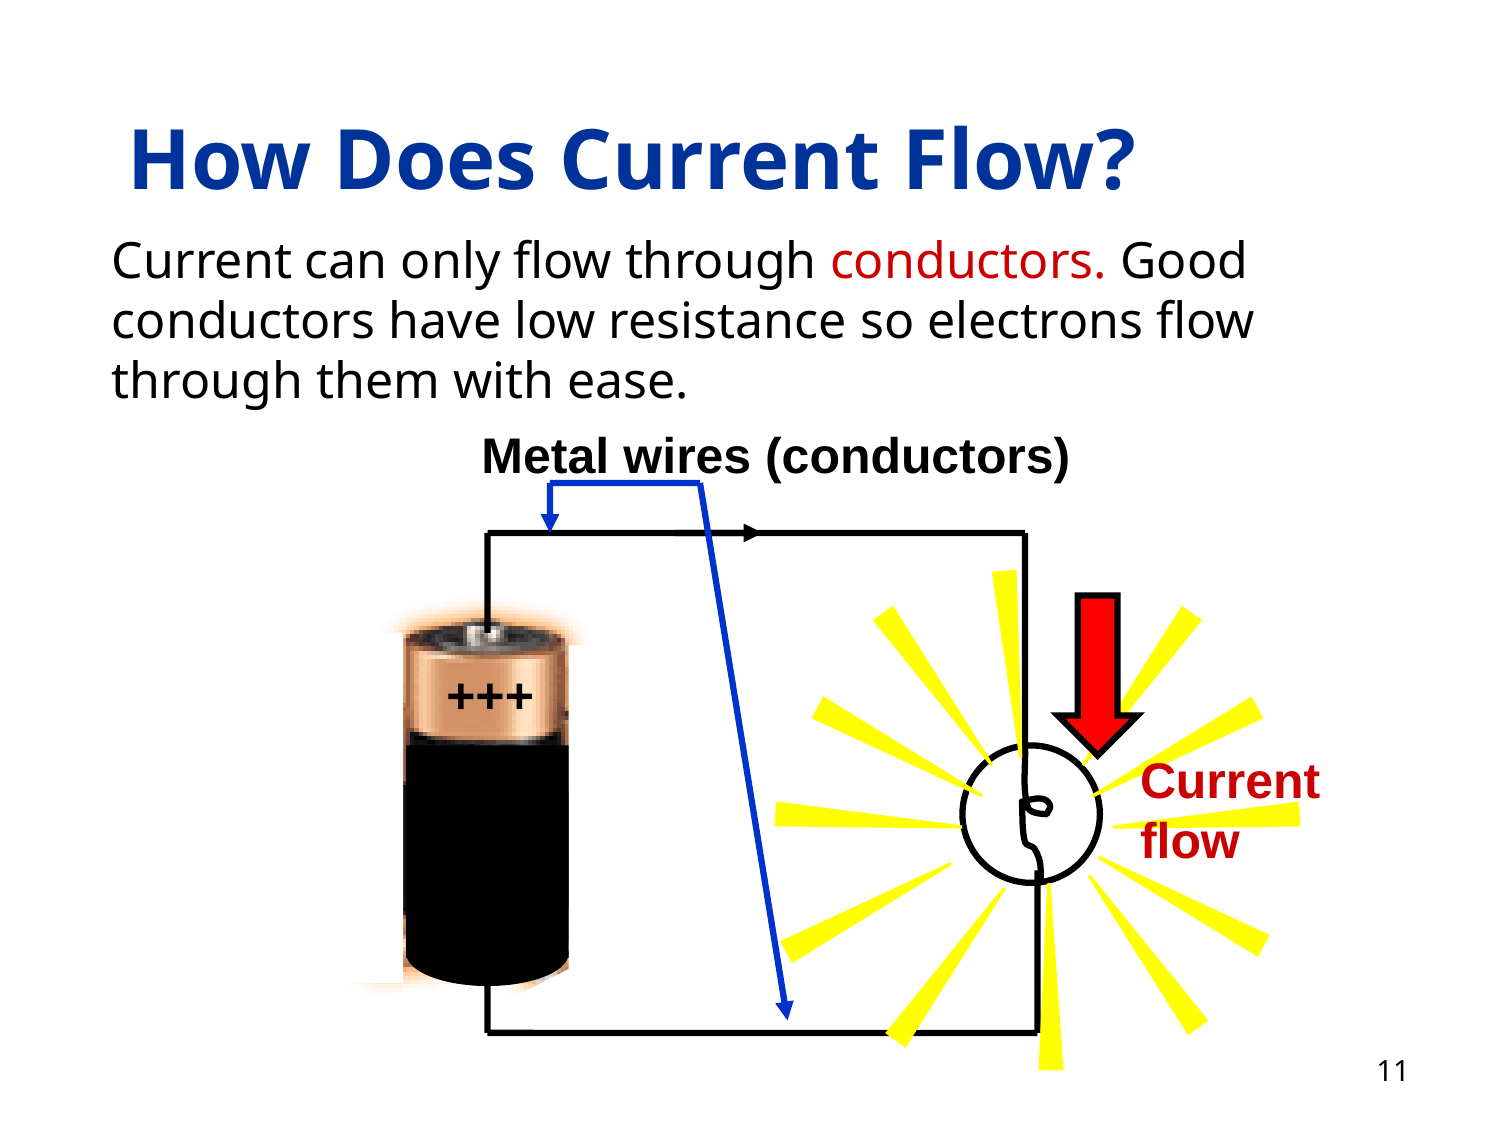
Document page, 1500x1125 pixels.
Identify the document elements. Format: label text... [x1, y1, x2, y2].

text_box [774, 570, 1301, 1071]
picture [166, 395, 793, 1034]
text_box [466, 415, 1086, 1021]
title How Does Current Flow? [112, 62, 1388, 250]
slide_number 11 [1074, 1042, 1425, 1103]
text_box Current flow [1304, 740, 1336, 876]
text_box Current can only flow through conductors. Good conductors have low resistance so electrons flow through them with ease. [97, 220, 1336, 416]
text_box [227, 432, 461, 1021]
